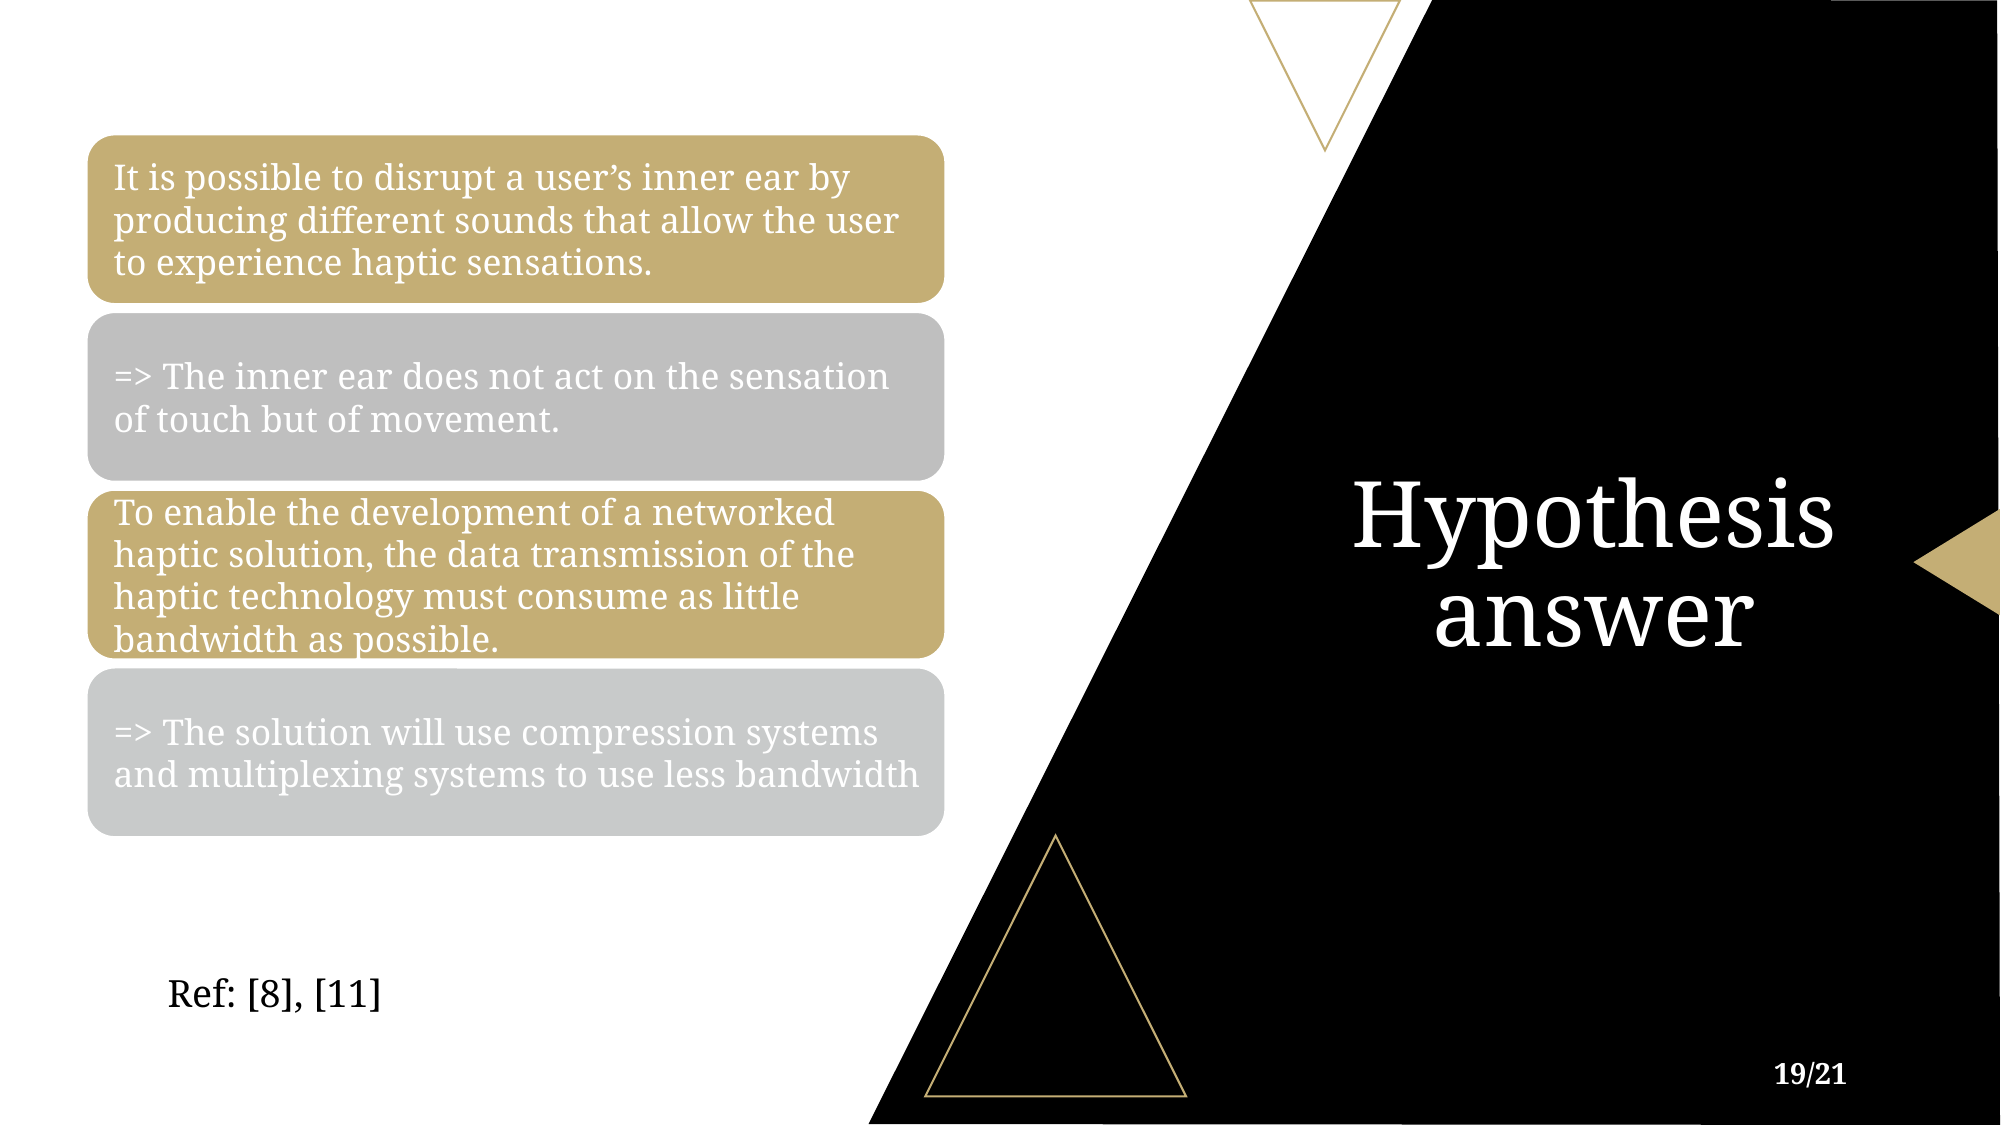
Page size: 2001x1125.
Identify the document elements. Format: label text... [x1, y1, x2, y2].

text_box 19/21 [1412, 1042, 1863, 1103]
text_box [86, 78, 946, 894]
title Hypothesis answer [1275, 320, 1914, 814]
text_box Ref: [8], [11] [152, 962, 659, 1023]
